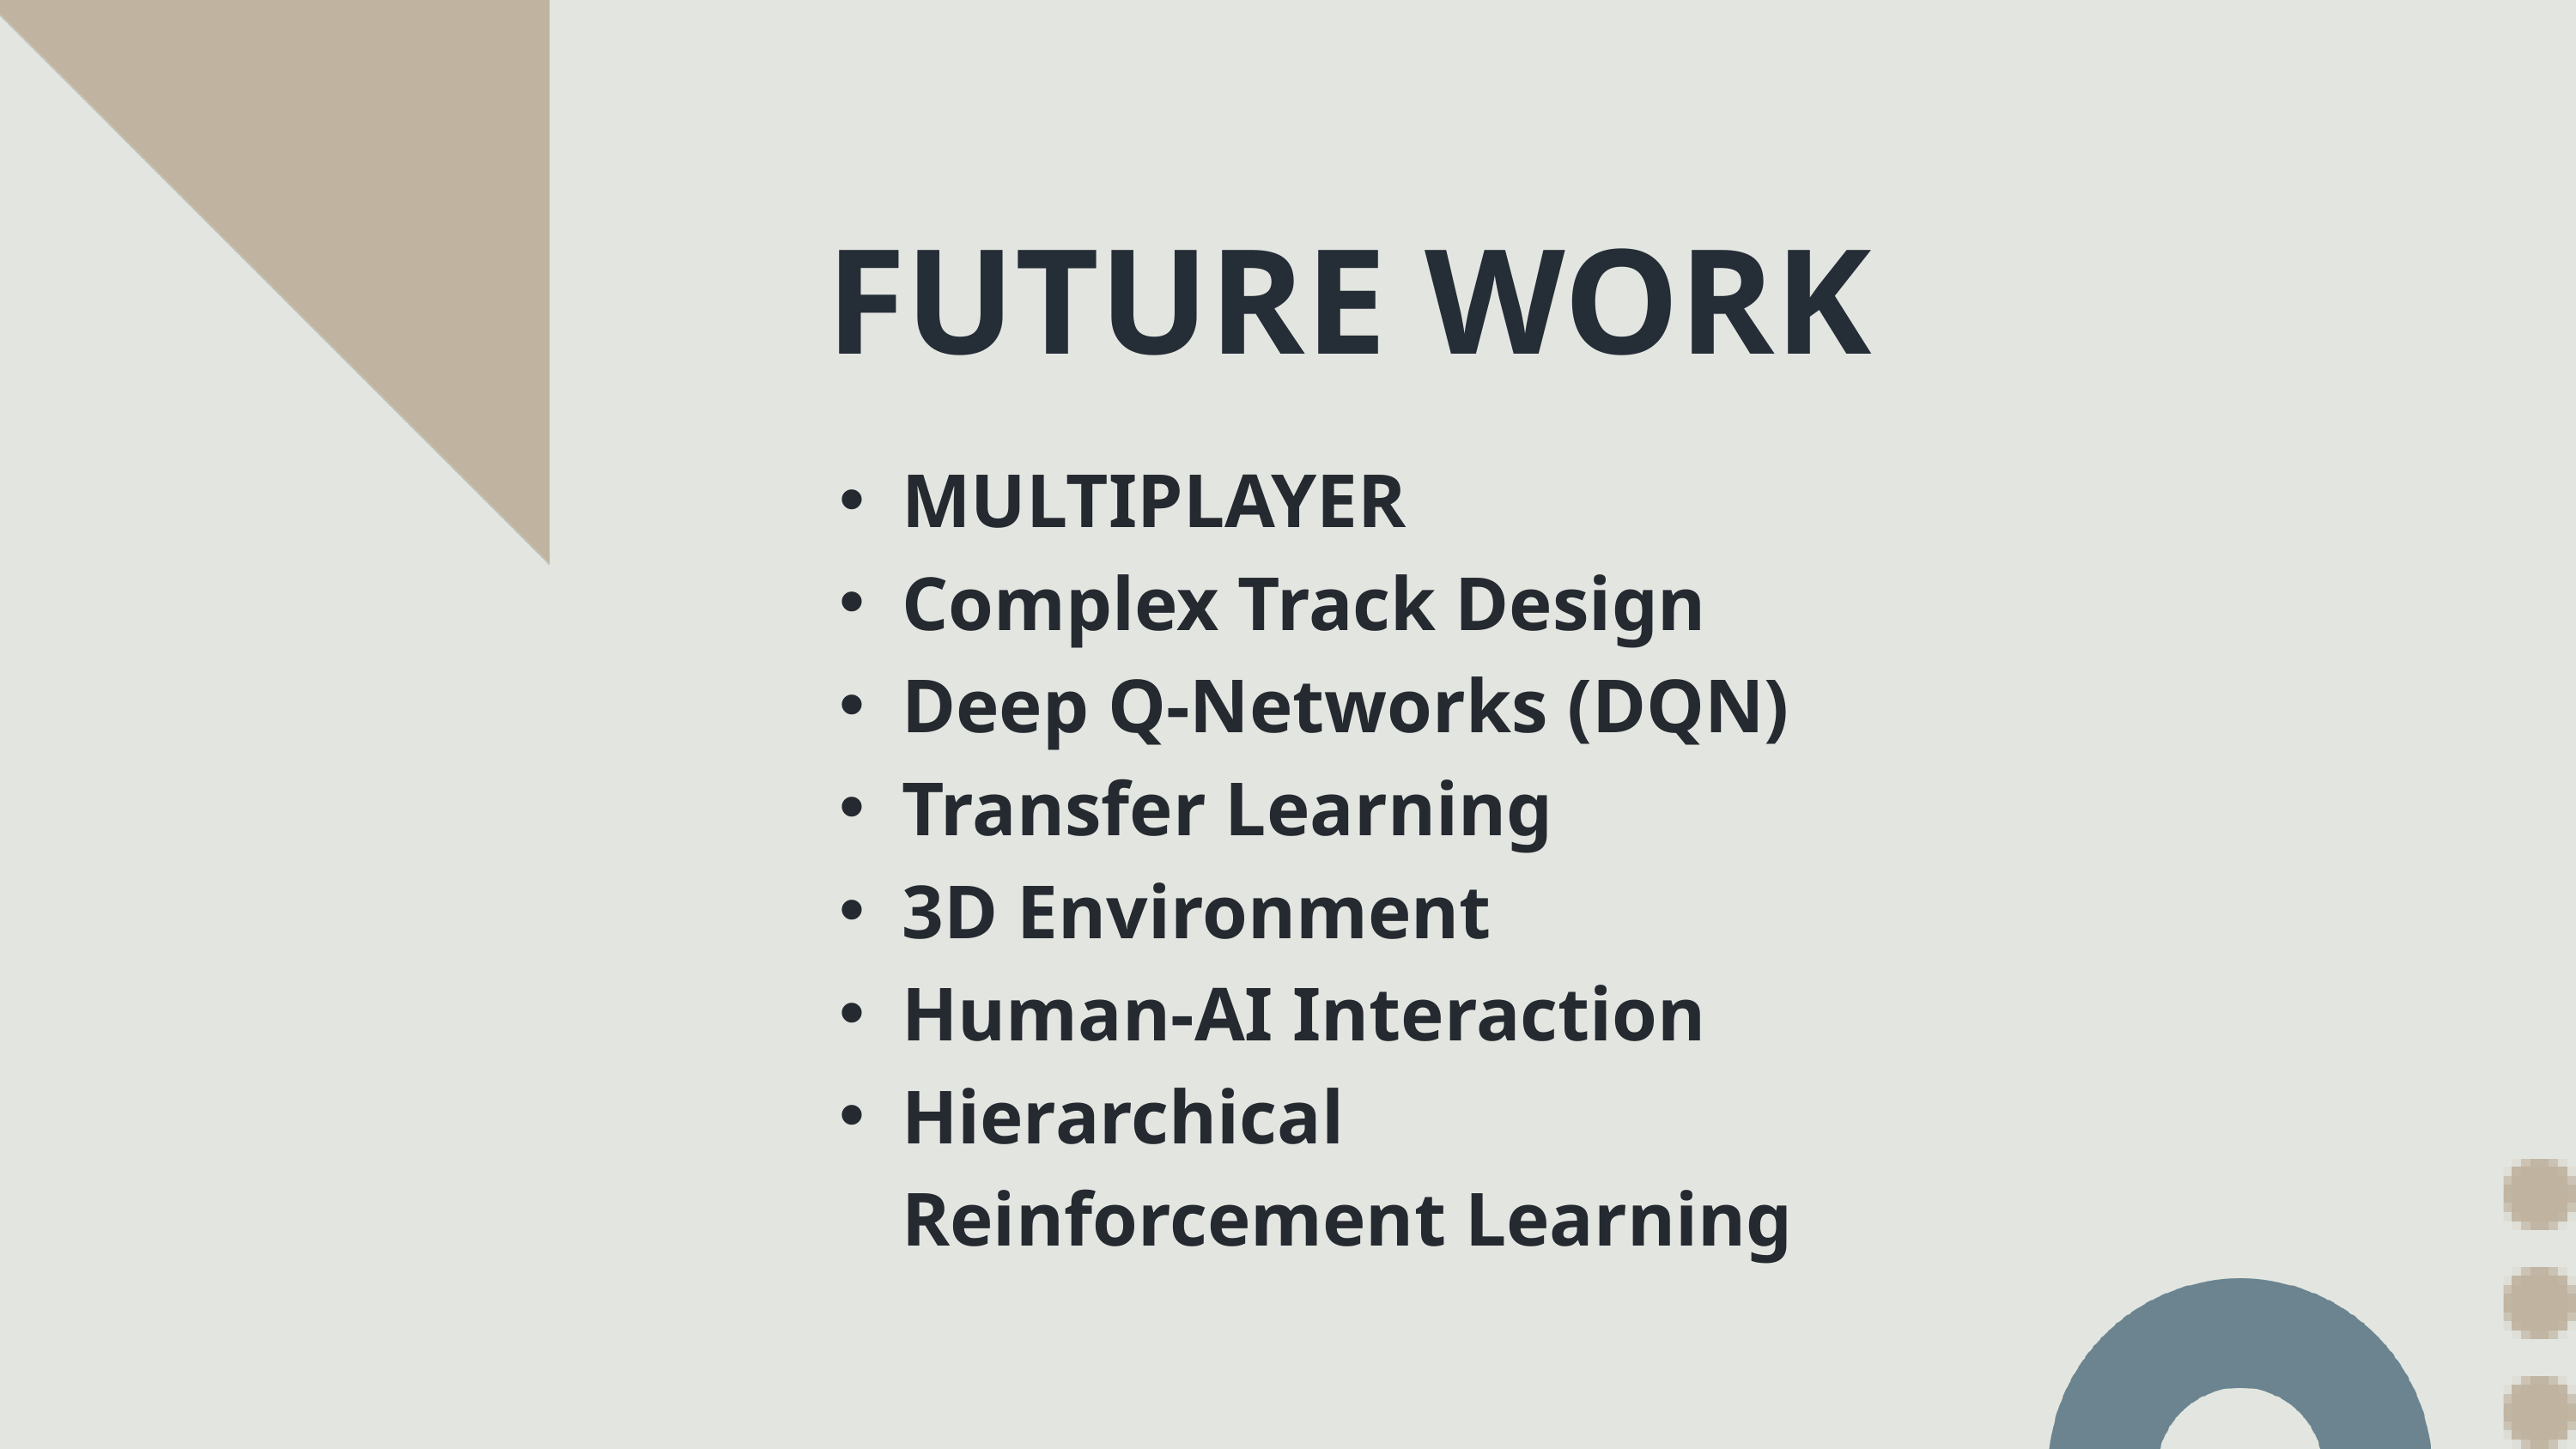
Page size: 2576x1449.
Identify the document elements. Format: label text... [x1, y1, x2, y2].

text_box [0, 0, 550, 565]
text_box [2048, 1278, 2432, 1449]
text_box [2503, 1159, 2576, 1449]
text_box FUTURE WORK [725, 267, 1974, 384]
text_box MULTIPLAYER Complex Track Design Deep Q-Networks (DQN) Transfer Learning 3D Environment Human-AI Interaction Hierarchical Reinforcement Learning [777, 440, 1821, 1364]
